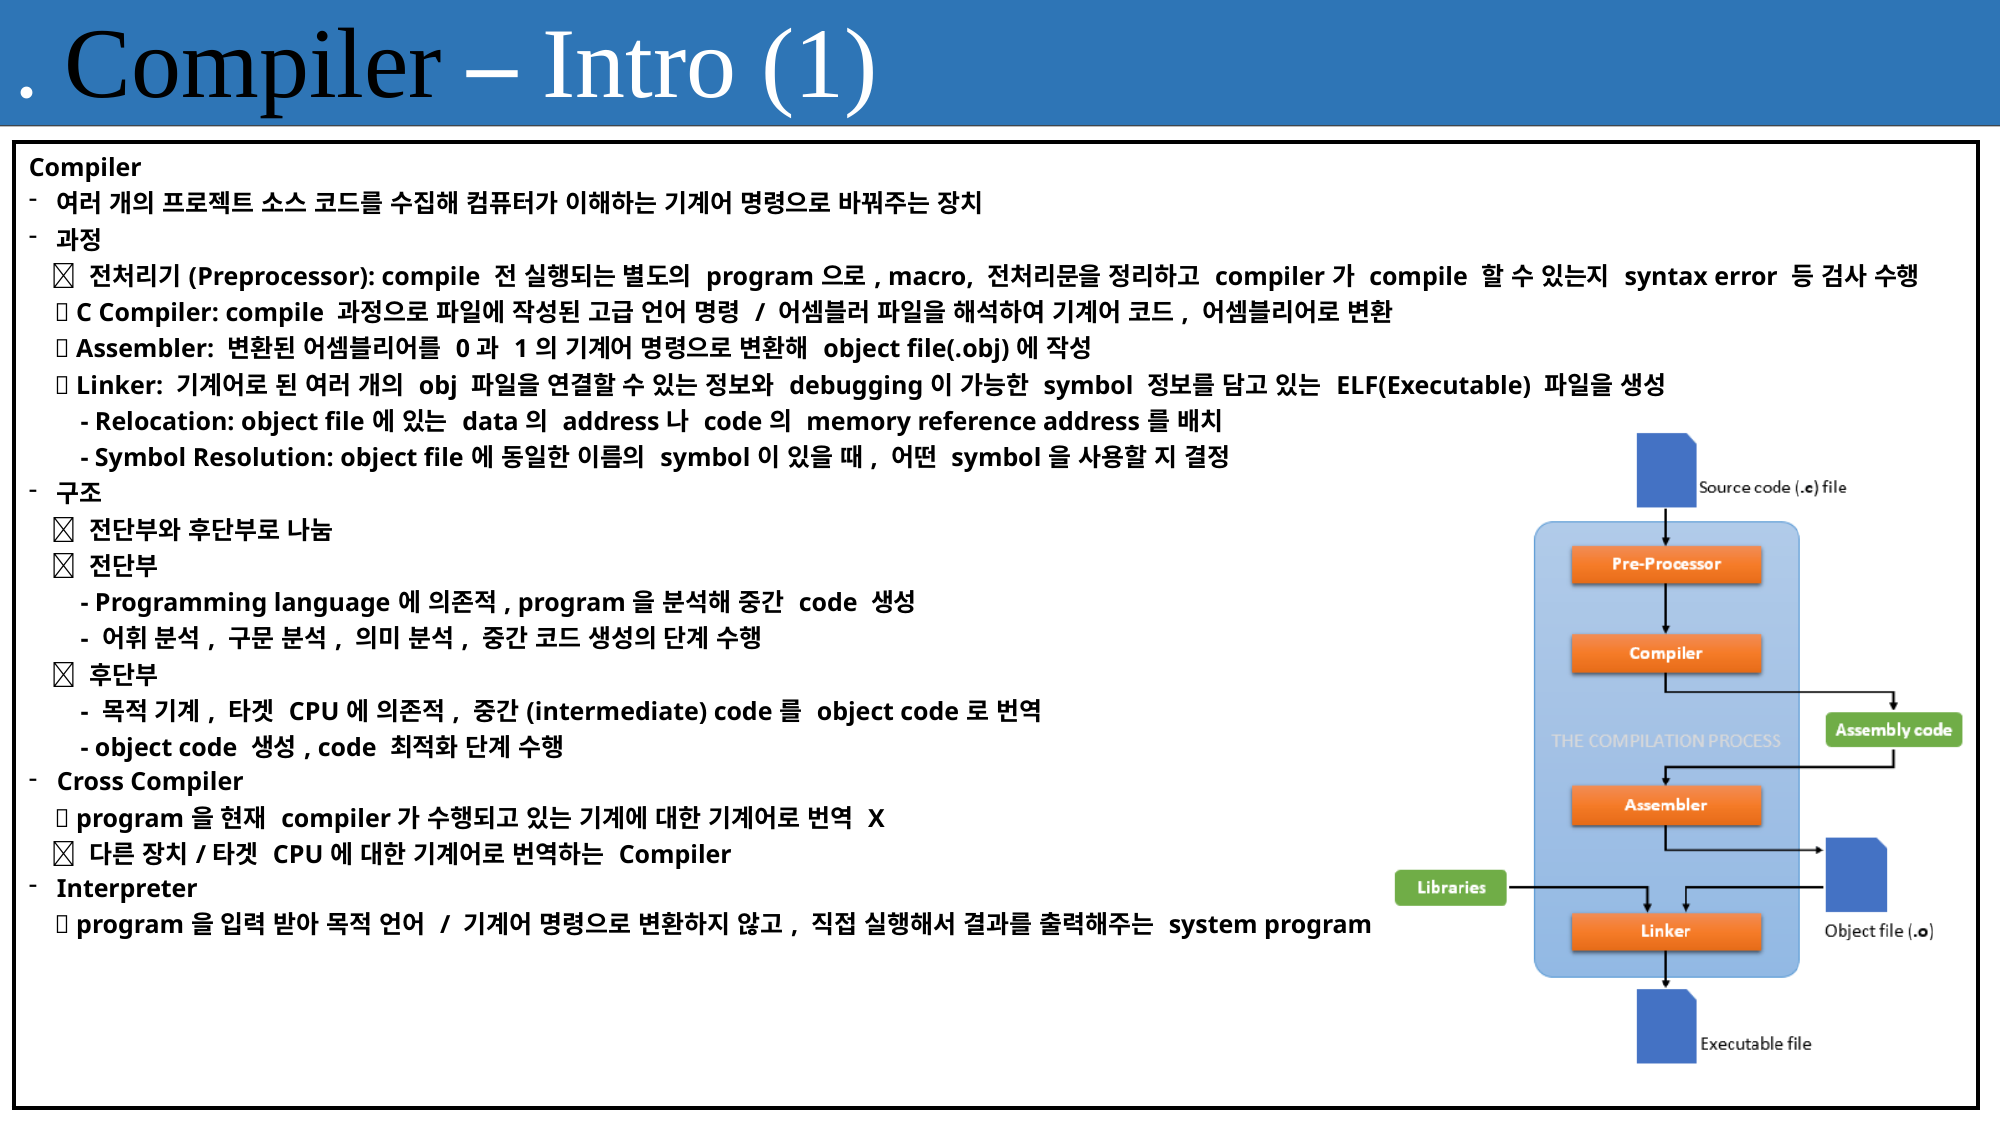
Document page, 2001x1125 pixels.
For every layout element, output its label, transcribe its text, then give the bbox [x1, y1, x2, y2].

text_box . Compiler – Intro (1) [0, 0, 2000, 126]
table_header Compiler 여러 개의 프로젝트 소스 코드를 수집해 컴퓨터가 이해하는 기계어 명령으로 바꿔주는 장치 과정  전처리기(Preprocessor): compile 전 실행되는 별도의 program으로, macro, 전처리문을 정리하고 compiler가 compile 할 수 있는지 syntax error 등 검사 수행  C Compiler: compile 과정으로 파일에 작성된 고급 언어 명령 / 어셈블러 파일을 해석하여 기계어 코드, 어셈블리어로 변환  Assembler: 변환된 어셈블리어를 0과 1의 기계어 명령으로 변환해 object file(.obj)에 작성  Linker: 기계어로 된 여러 개의 obj 파일을 연결할 수 있는 정보와 debugging이 가능한 symbol 정보를 담고 있는 ELF(Executable) 파일을 생성 - Relocation: object file에 있는 data의 address나 code의 memory reference address를 배치 - Symbol Resolution: object file에 동일한 이름의 symbol이 있을 때, 어떤 symbol을 사용할 지 결정 구조  전단부와 후단부로 나눔  전단부 - Programming language에 의존적, program을 분석해 중간 code 생성 - 어휘 분석, 구문 분석, 의미 분석, 중간 코드 생성의 단계 수행  후단부 - 목적 기계, 타겟 CPU에 의존적, 중간(intermediate) code를 object code로 번역 - object code 생성, code 최적화 단계 수행 Cross Compiler  program을 현재 compiler가 수행되고 있는 기계에 대한 기계어로 번역 X  다른 장치/타겟 CPU에 대한 기계어로 번역하는 Compiler Interpreter  program을 입력 받아 목적 언어 / 기계어 명령으로 변환하지 않고, 직접 실행해서 결과를 출력해주는 system program [16, 144, 1976, 1106]
picture [1370, 423, 1978, 1075]
